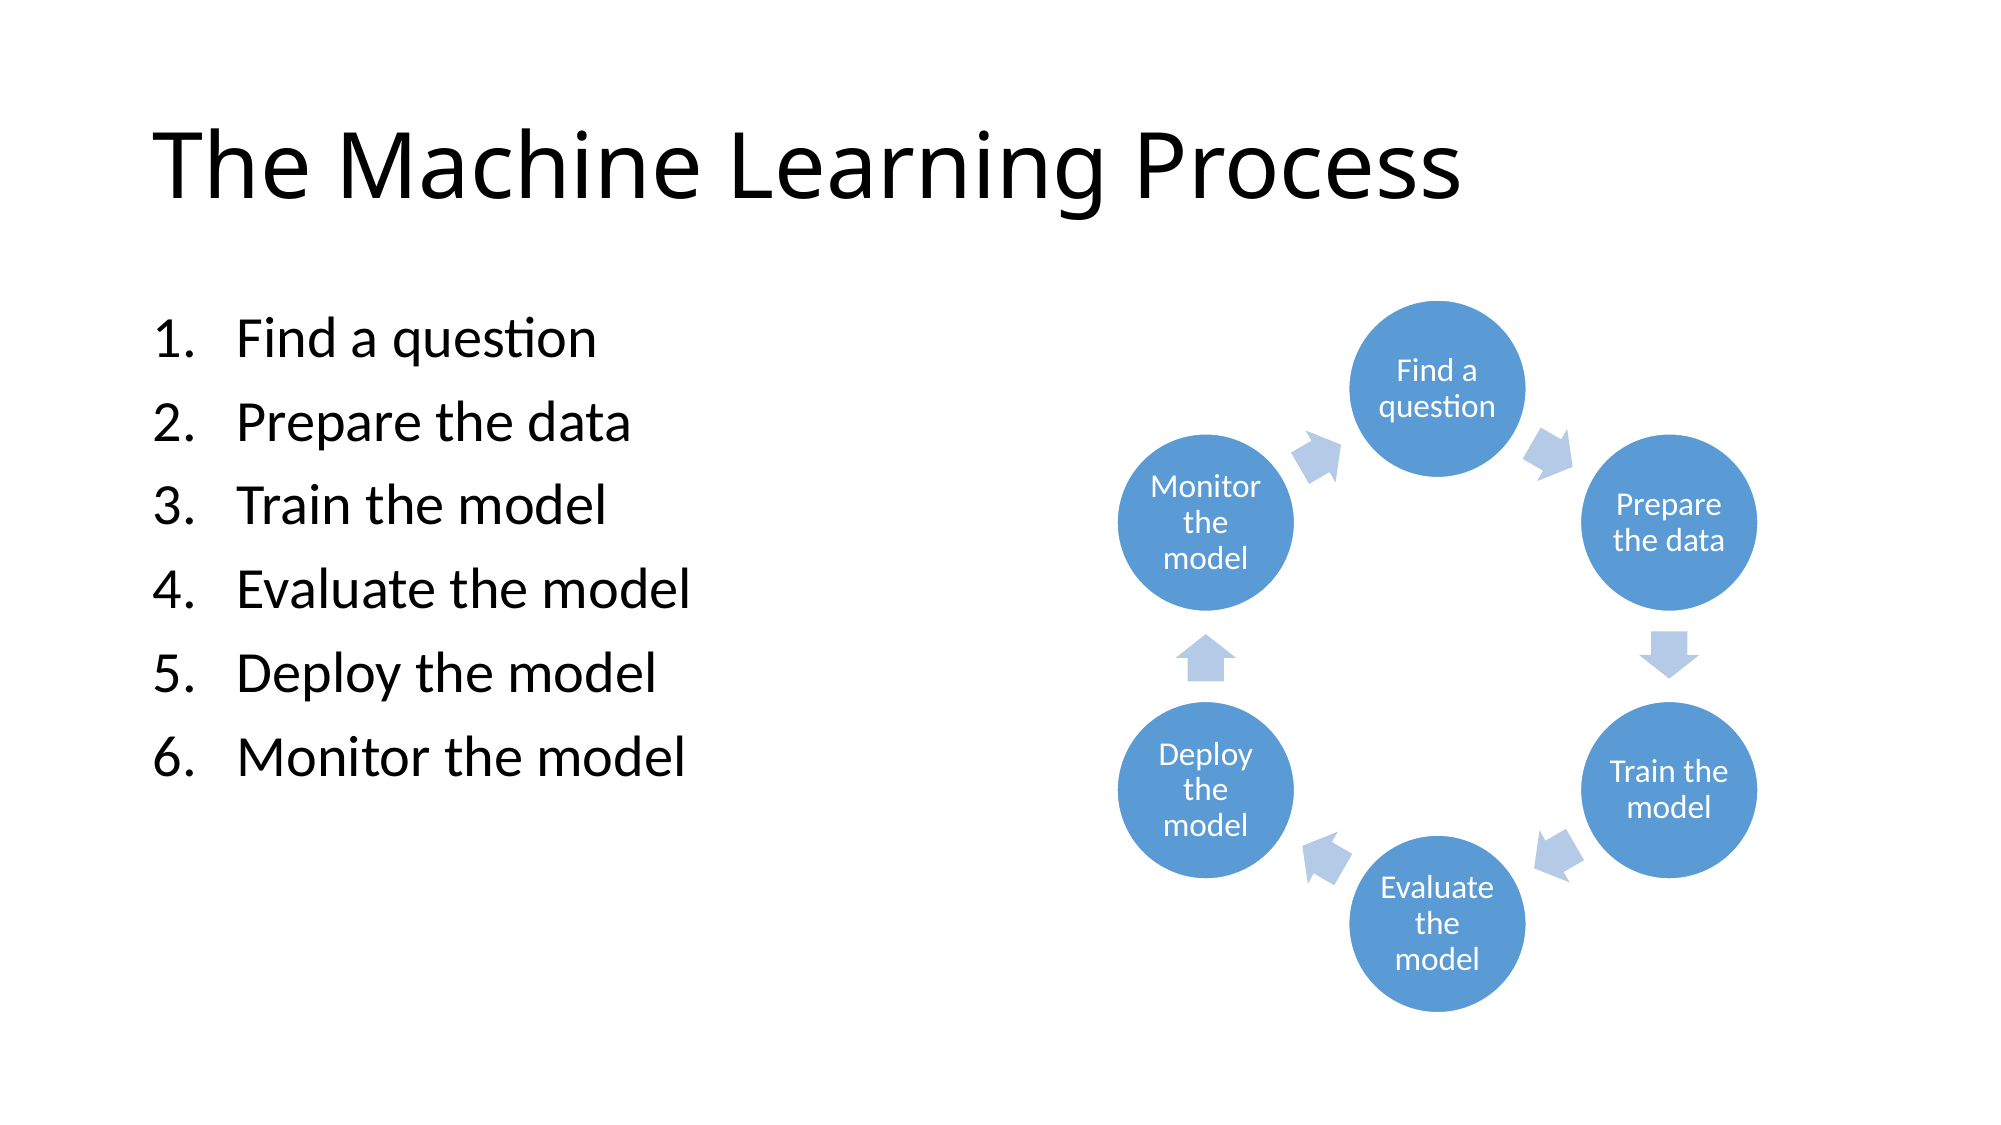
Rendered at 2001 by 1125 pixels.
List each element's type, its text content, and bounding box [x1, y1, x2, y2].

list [1012, 299, 1863, 1014]
list Find a question Prepare the data Train the model Evaluate the model Deploy the model Monitor the model [137, 299, 988, 1014]
title The Machine Learning Process [137, 59, 1863, 278]
